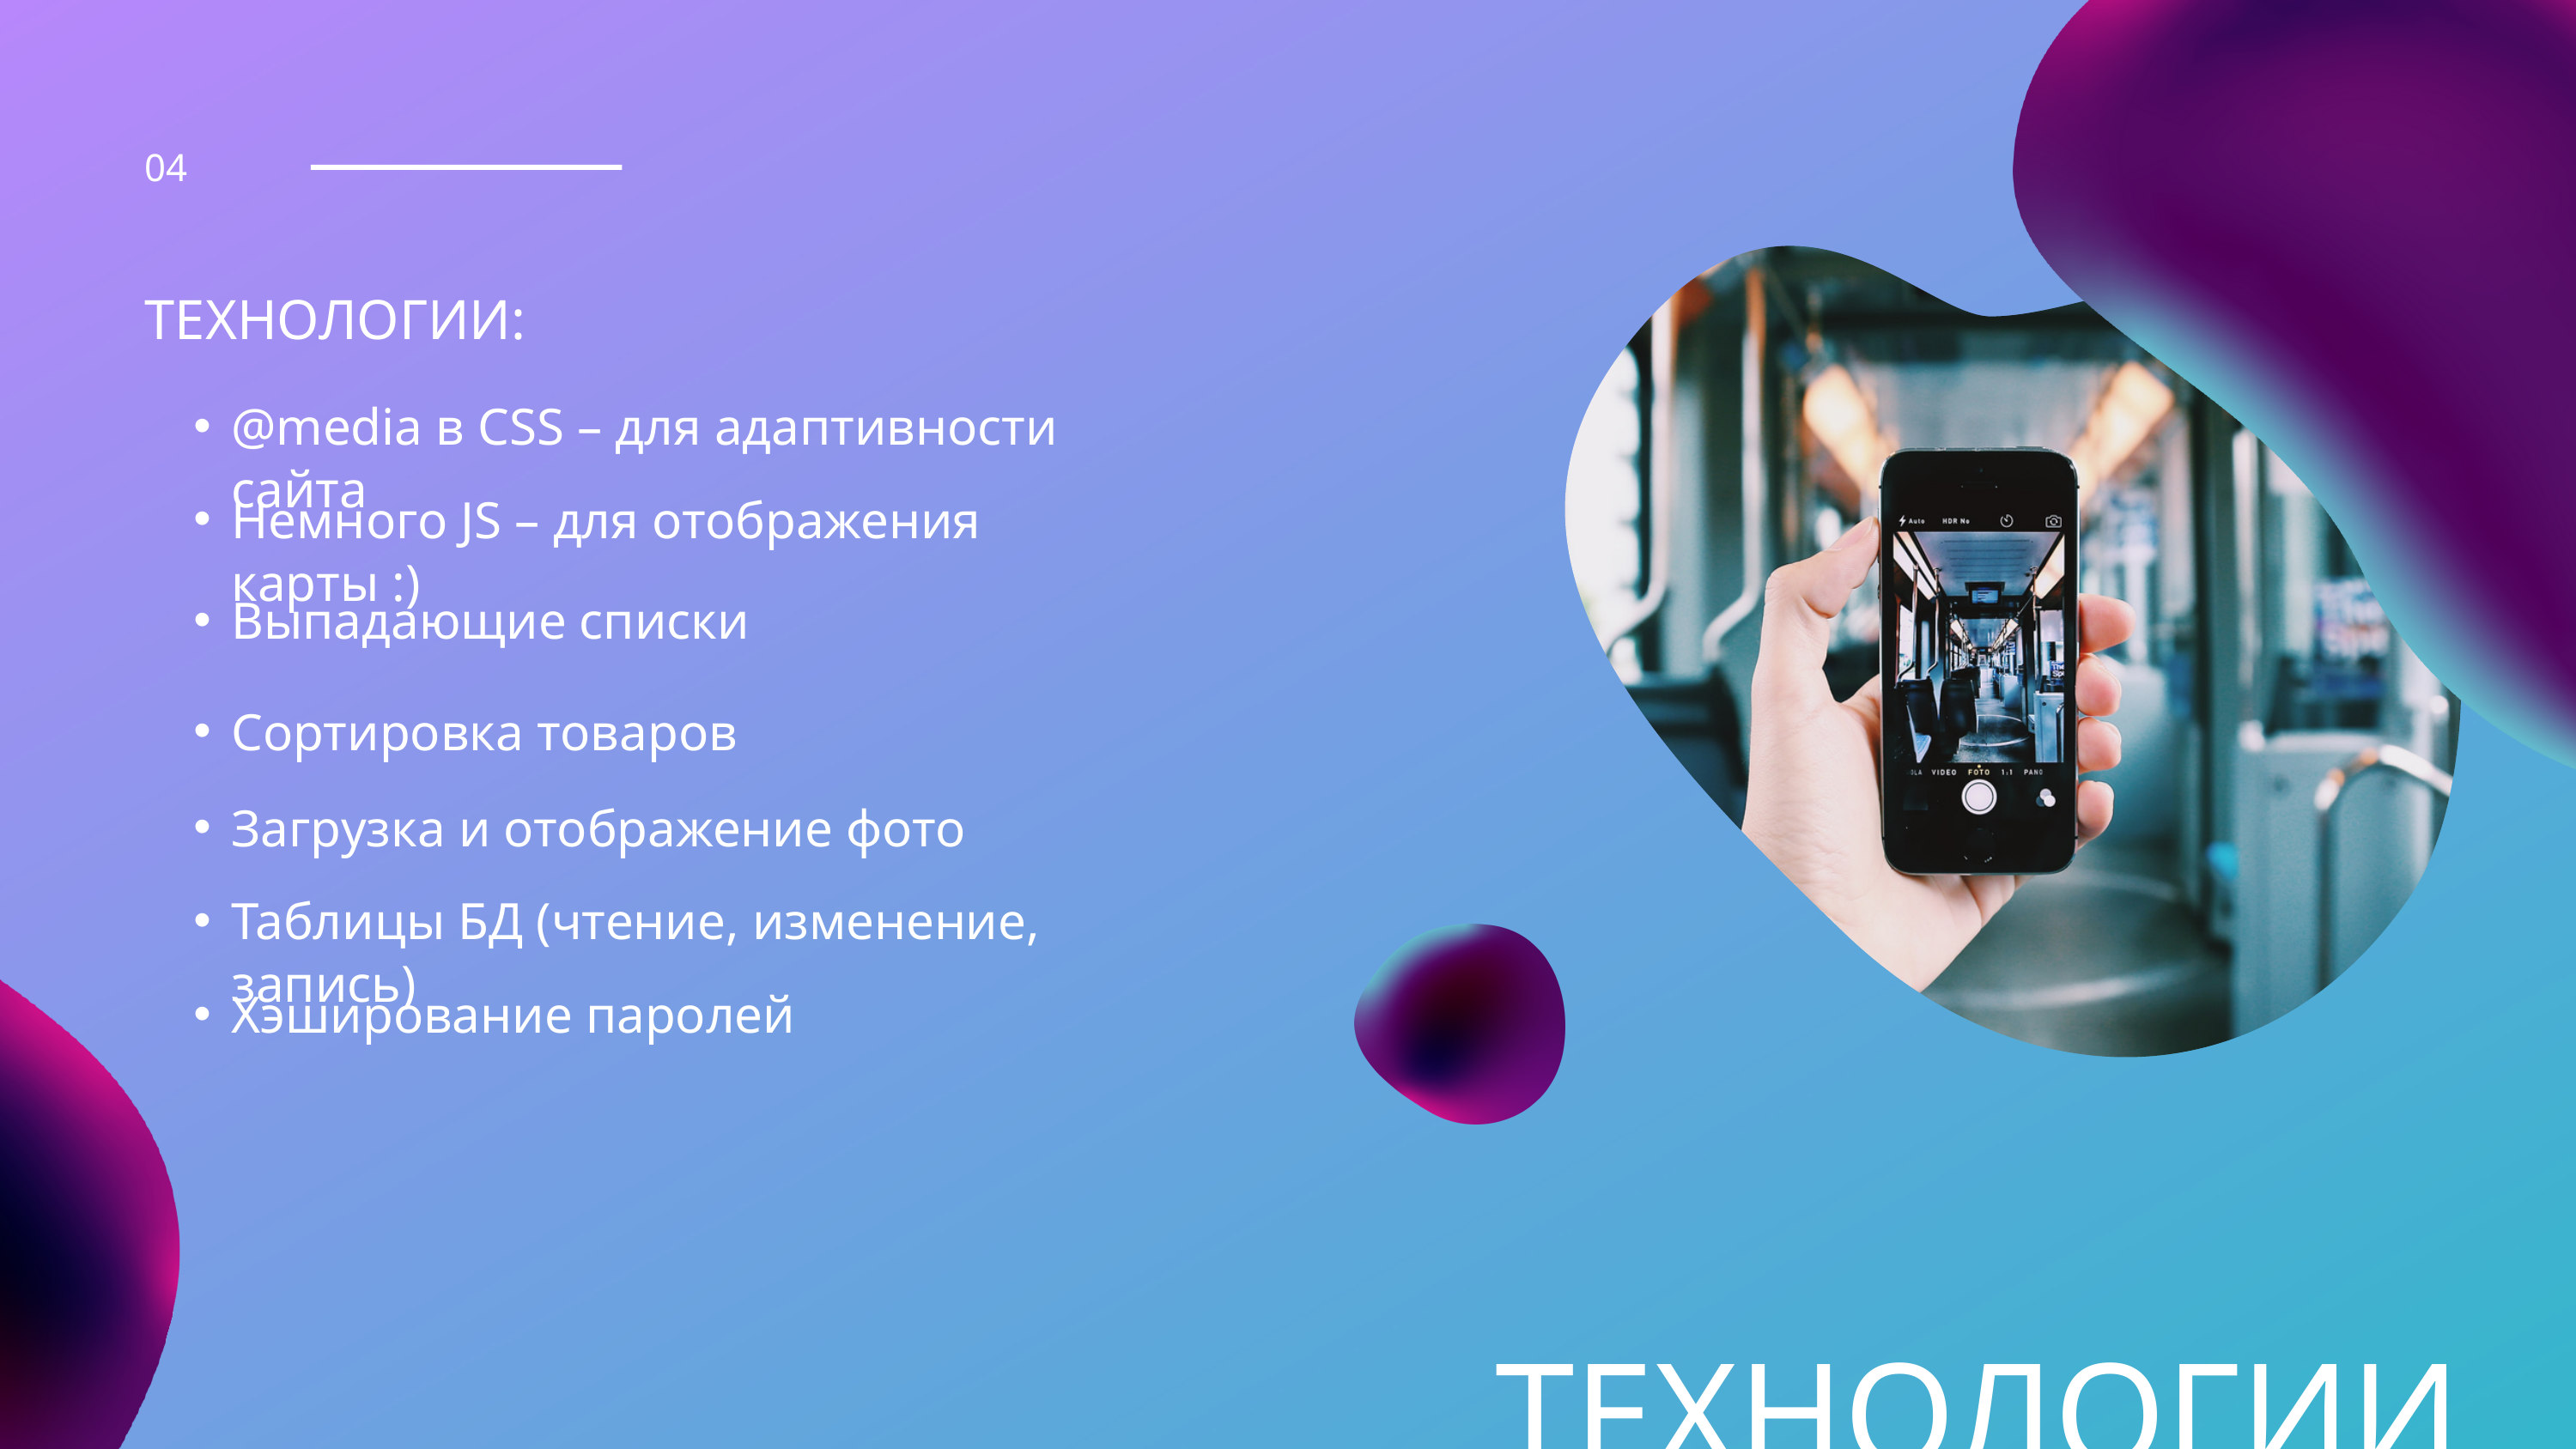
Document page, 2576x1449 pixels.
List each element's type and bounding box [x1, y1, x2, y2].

text_box [144, 144, 623, 191]
text_box [1564, 246, 2462, 1058]
text_box [144, 280, 1110, 518]
picture [0, 0, 2576, 1449]
